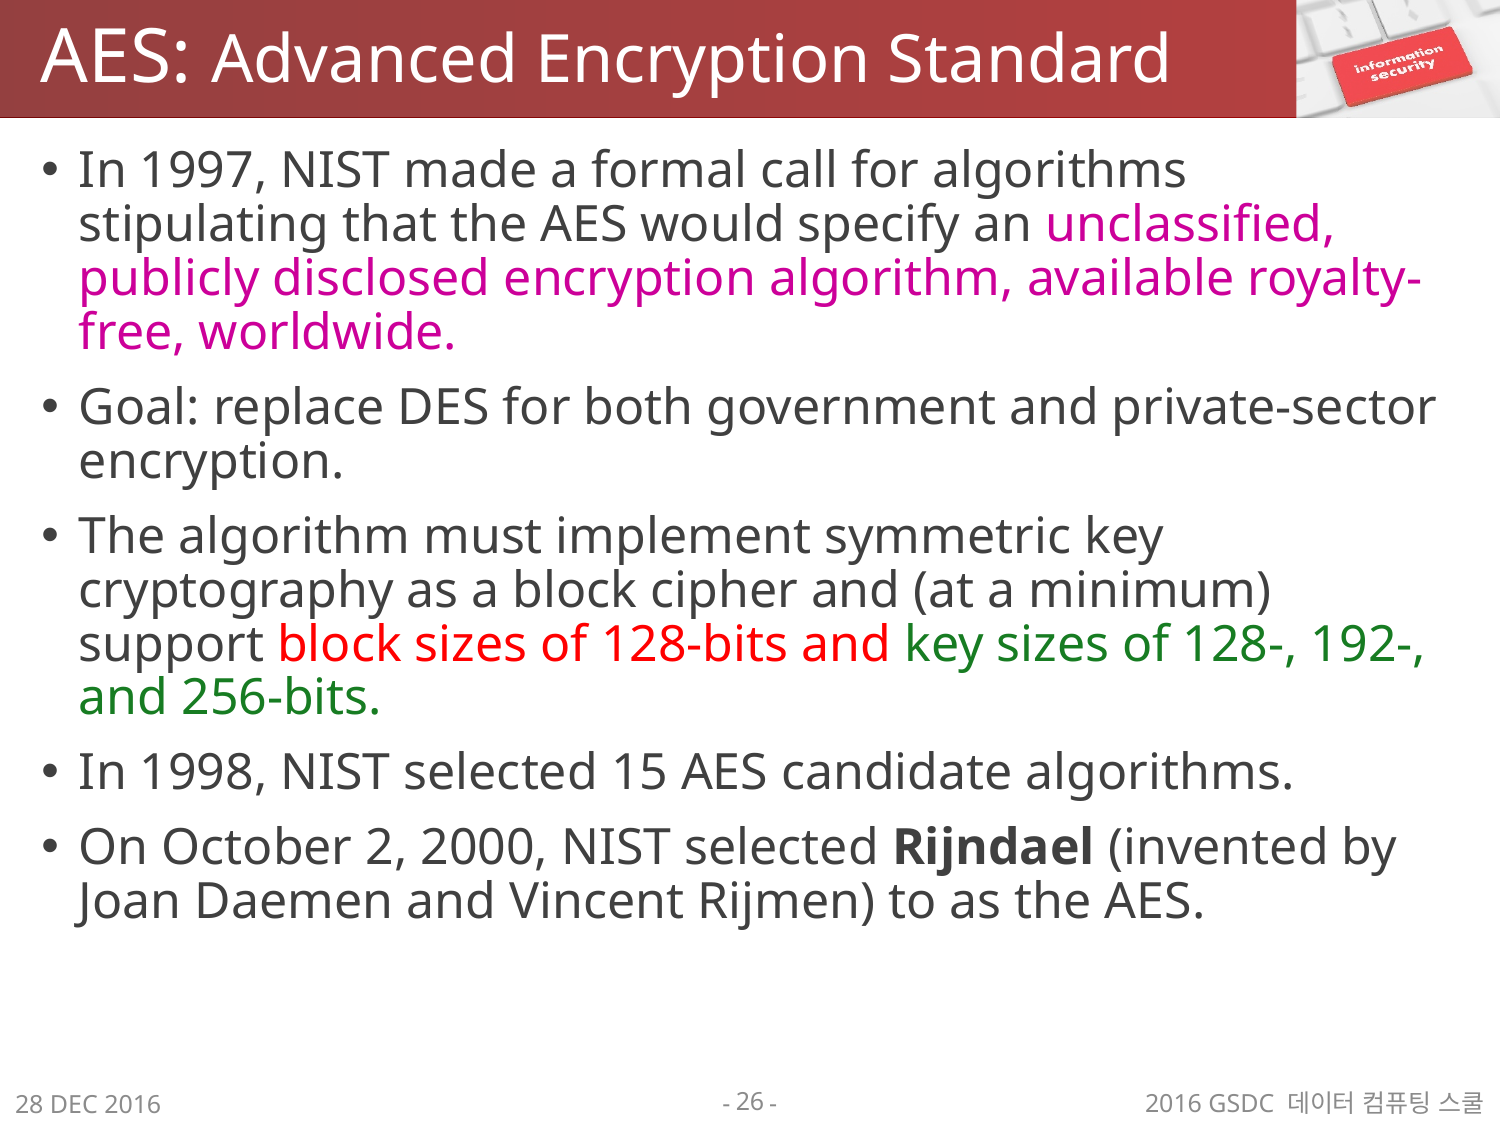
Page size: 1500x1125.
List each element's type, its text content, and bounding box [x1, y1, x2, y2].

slide_number 26 [581, 1081, 919, 1124]
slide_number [0, 1082, 364, 1125]
list In 1997, NIST made a formal call for algorithms stipulating that the AES would specify an unclassified, publicly disclosed encryption algorithm, available royalty-free, worldwide. Goal: replace DES for both government and private-sector encryption. The algorithm must implement symmetric key cryptography as a block cipher and (at a minimum) support block sizes of 128-bits and key sizes of 128-, 192-, and 256-bits. In 1998, NIST selected 15 AES candidate algorithms. On October 2, 2000, NIST selected Rijndael (invented by Joan Daemen and Vincent Rijmen) to as the AES. [26, 136, 1474, 1028]
list 시저 암호 [1297, 0, 1500, 118]
title AES: Advanced Encryption Standard [25, 0, 1297, 118]
footer 2016 GSDC 데이터 컴퓨팅 스쿨 [993, 1081, 1500, 1125]
